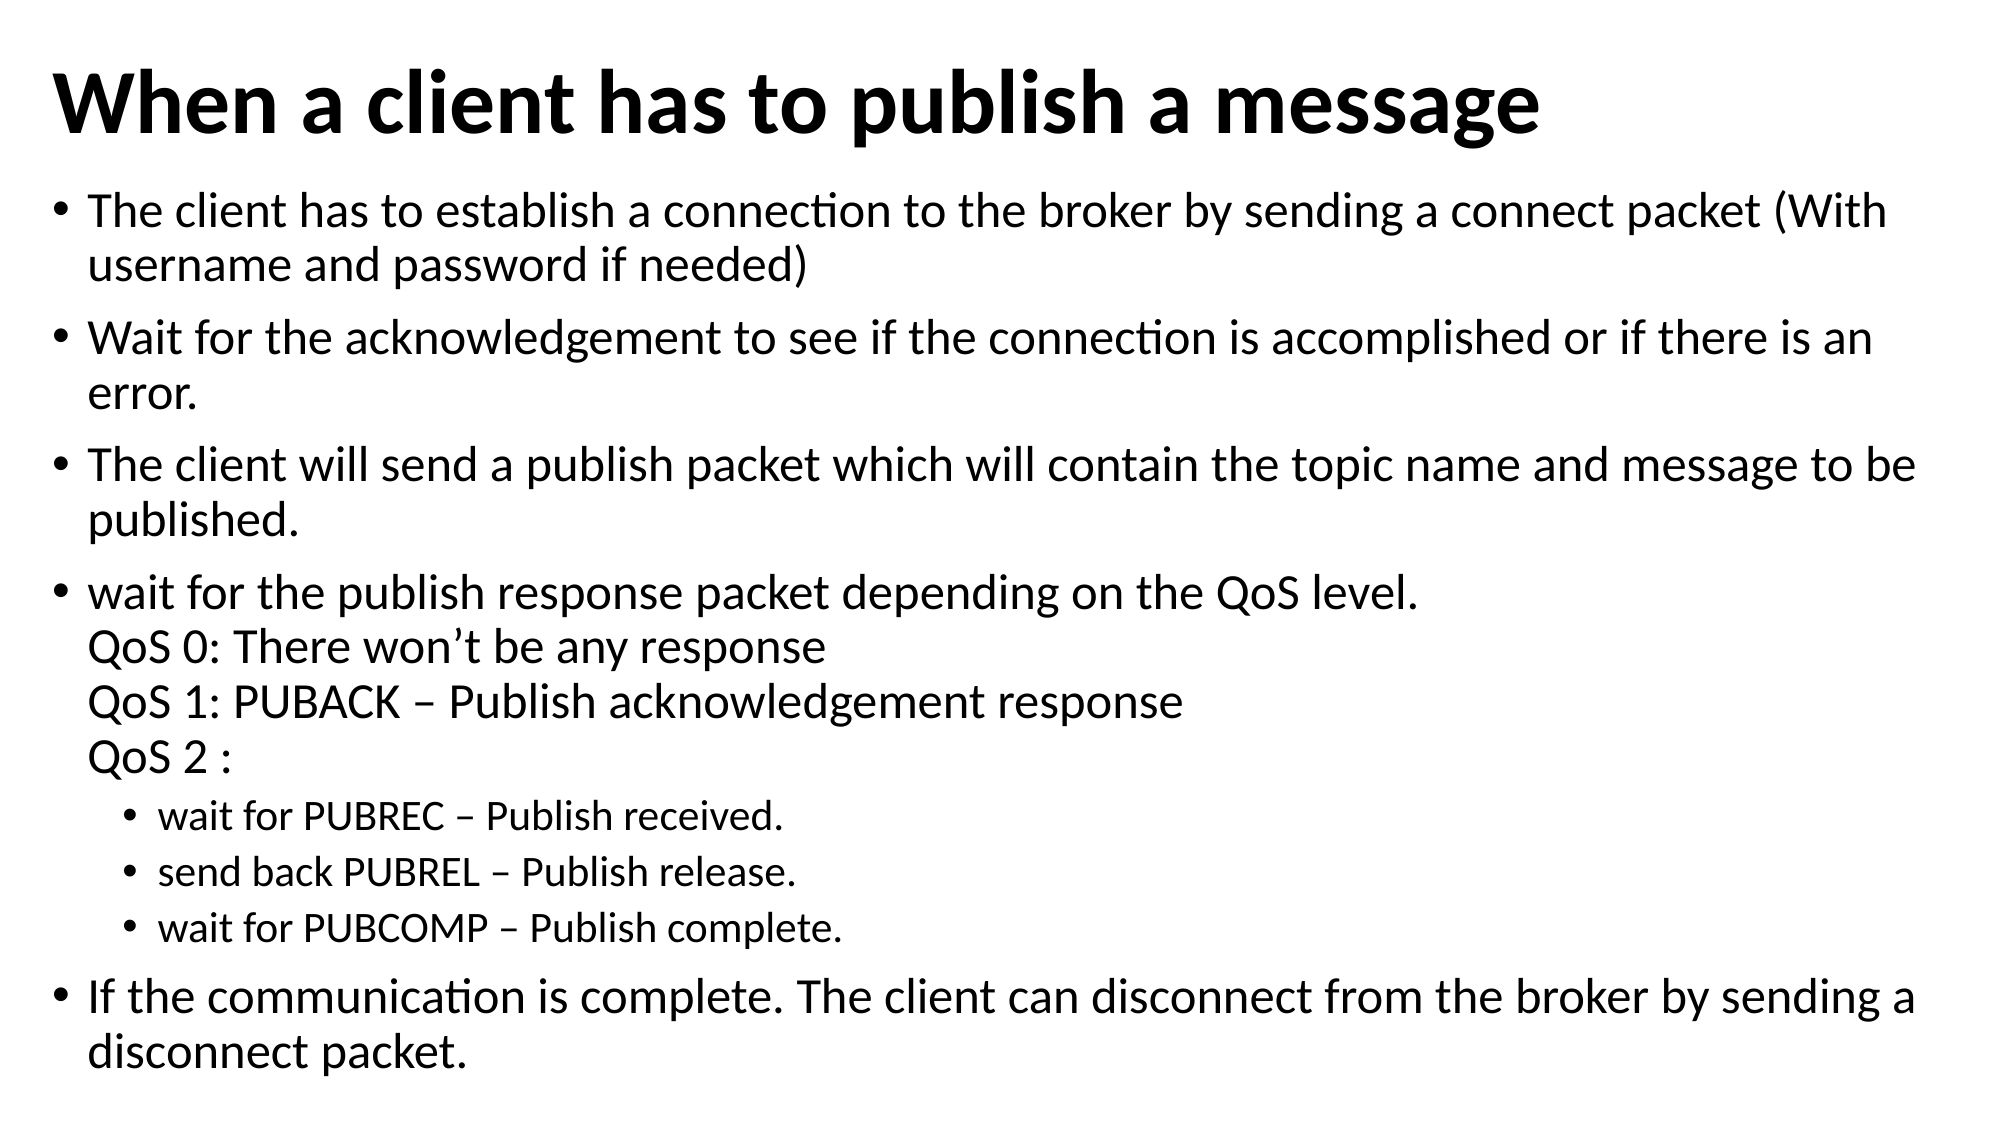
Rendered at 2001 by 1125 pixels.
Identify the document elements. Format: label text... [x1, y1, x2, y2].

title When a client has to publish a message [37, 32, 1969, 175]
list The client has to establish a connection to the broker by sending a connect packet (With username and password if needed) Wait for the acknowledgement to see if the connection is accomplished or if there is an error. The client will send a publish packet which will contain the topic name and message to be published. wait for the publish response packet depending on the QoS level. QoS 0: There won’t be any response QoS 1: PUBACK – Publish acknowledgement response QoS 2 : wait for PUBREC – Publish received. send back PUBREL – Publish release. wait for PUBCOMP – Publish complete. If the communication is complete. The client can disconnect from the broker by sending a disconnect packet. [37, 175, 1969, 1093]
